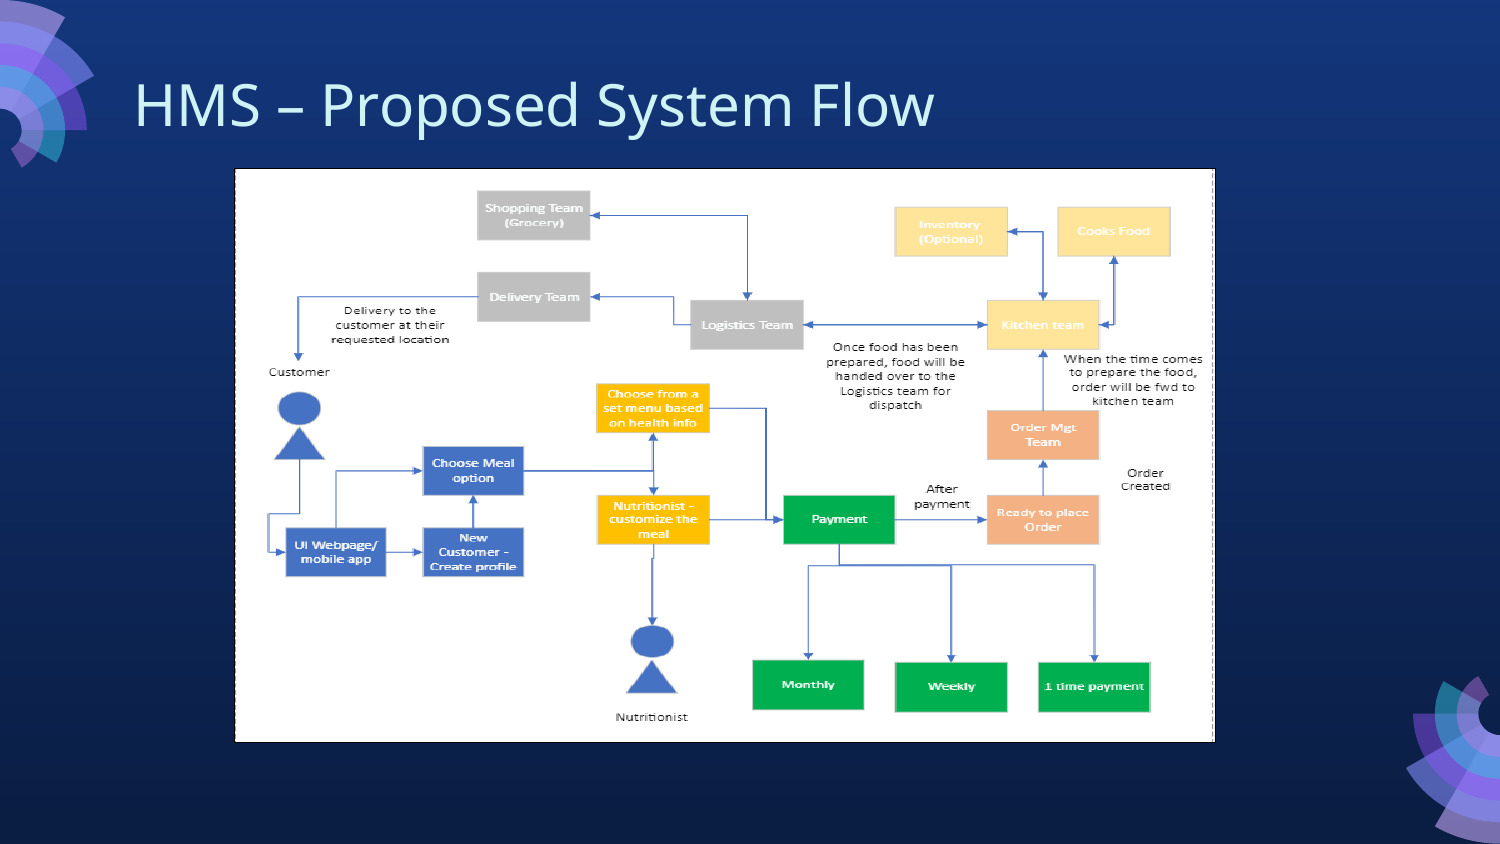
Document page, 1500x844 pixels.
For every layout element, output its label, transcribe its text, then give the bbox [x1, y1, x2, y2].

title HMS – Proposed System Flow [118, 52, 1382, 147]
picture [234, 168, 1215, 743]
